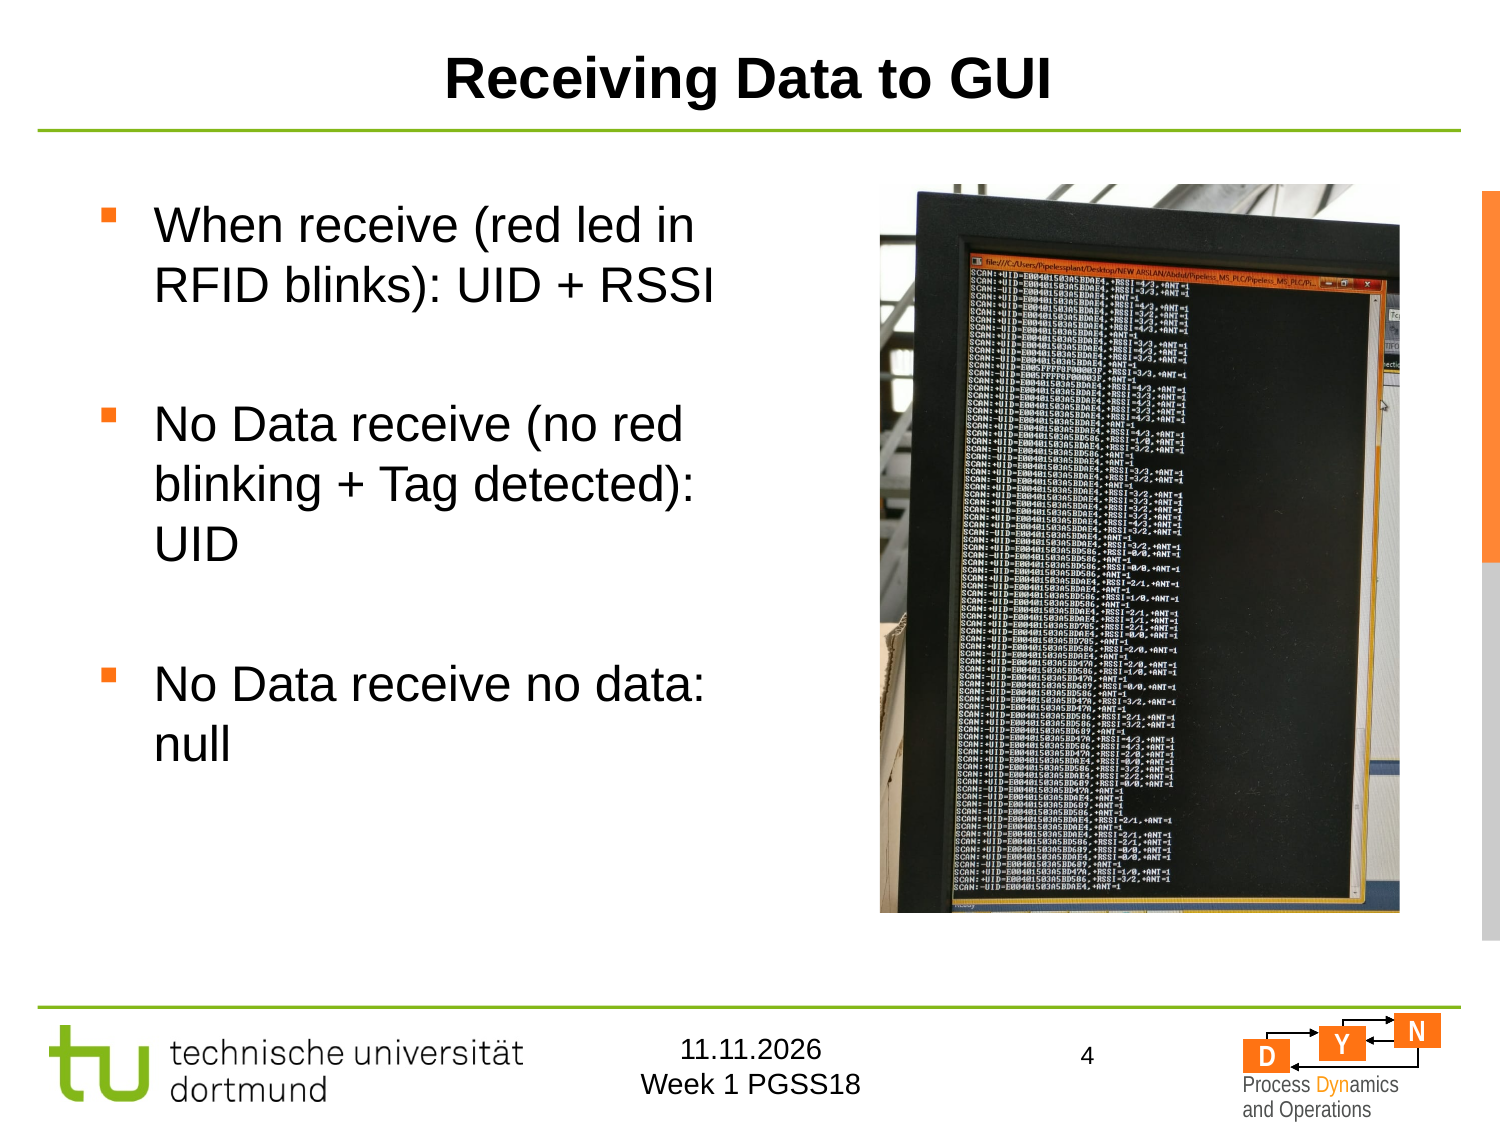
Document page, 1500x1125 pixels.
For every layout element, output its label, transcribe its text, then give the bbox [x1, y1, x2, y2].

title Receiving Data to GUI [81, 10, 1417, 141]
slide_number 4 [906, 1031, 1095, 1107]
picture [879, 184, 1400, 913]
list When receive (red led in RFID blinks): UID + RSSI No Data receive (no red blinking + Tag detected): UID No Data receive no data: null [81, 184, 775, 953]
picture [49, 1025, 523, 1102]
